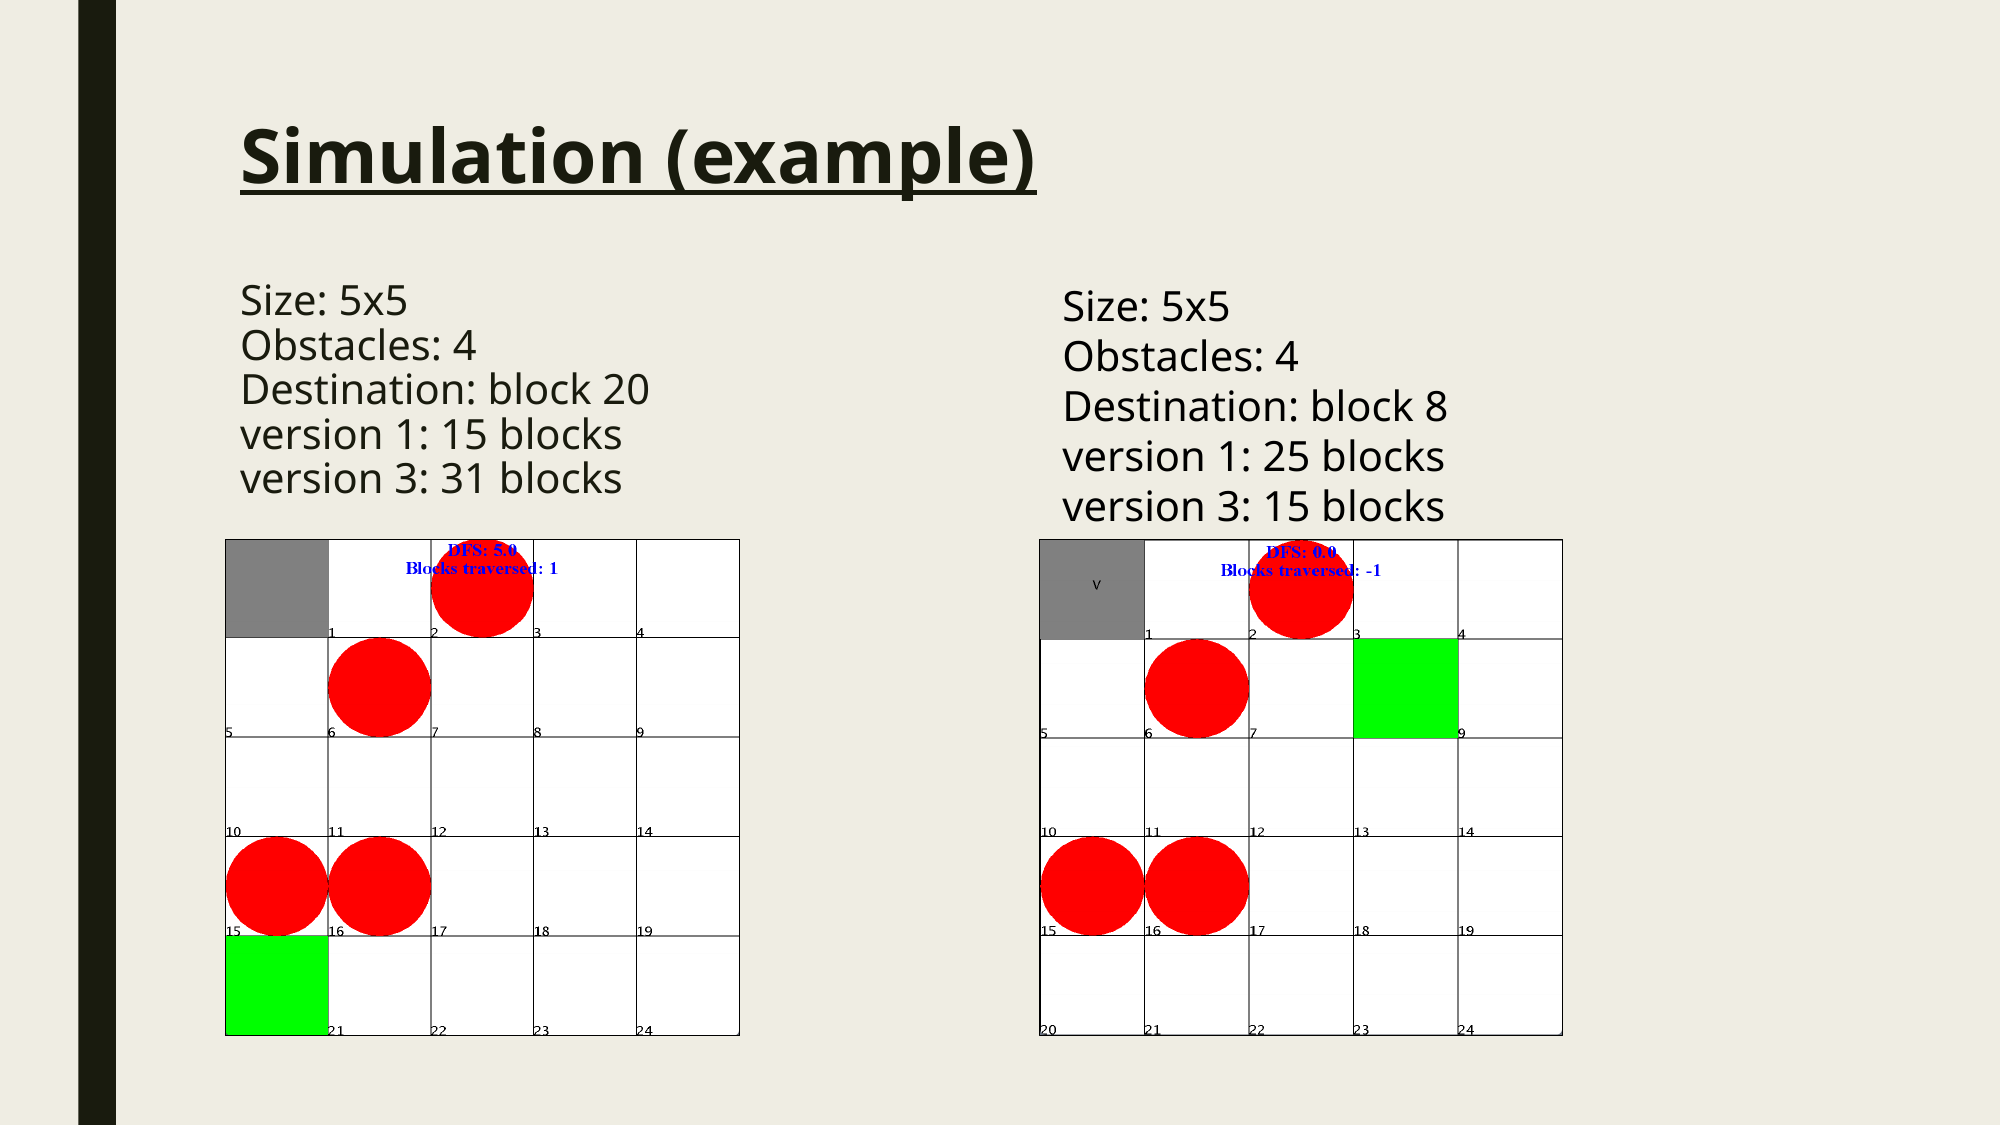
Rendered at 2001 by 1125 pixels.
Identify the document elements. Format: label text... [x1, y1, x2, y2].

picture [224, 539, 740, 1036]
text_box Size: 5x5 Obstacles: 4 Destination: block 8 version 1: 25 blocks version 3: 15 blocks [1047, 272, 2000, 538]
title Simulation (example) Size: 5x5 Obstacles: 4 Destination: block 20 version 1: 15 blocks version 3: 31 blocks [225, 112, 1800, 908]
picture [1040, 539, 1563, 1036]
